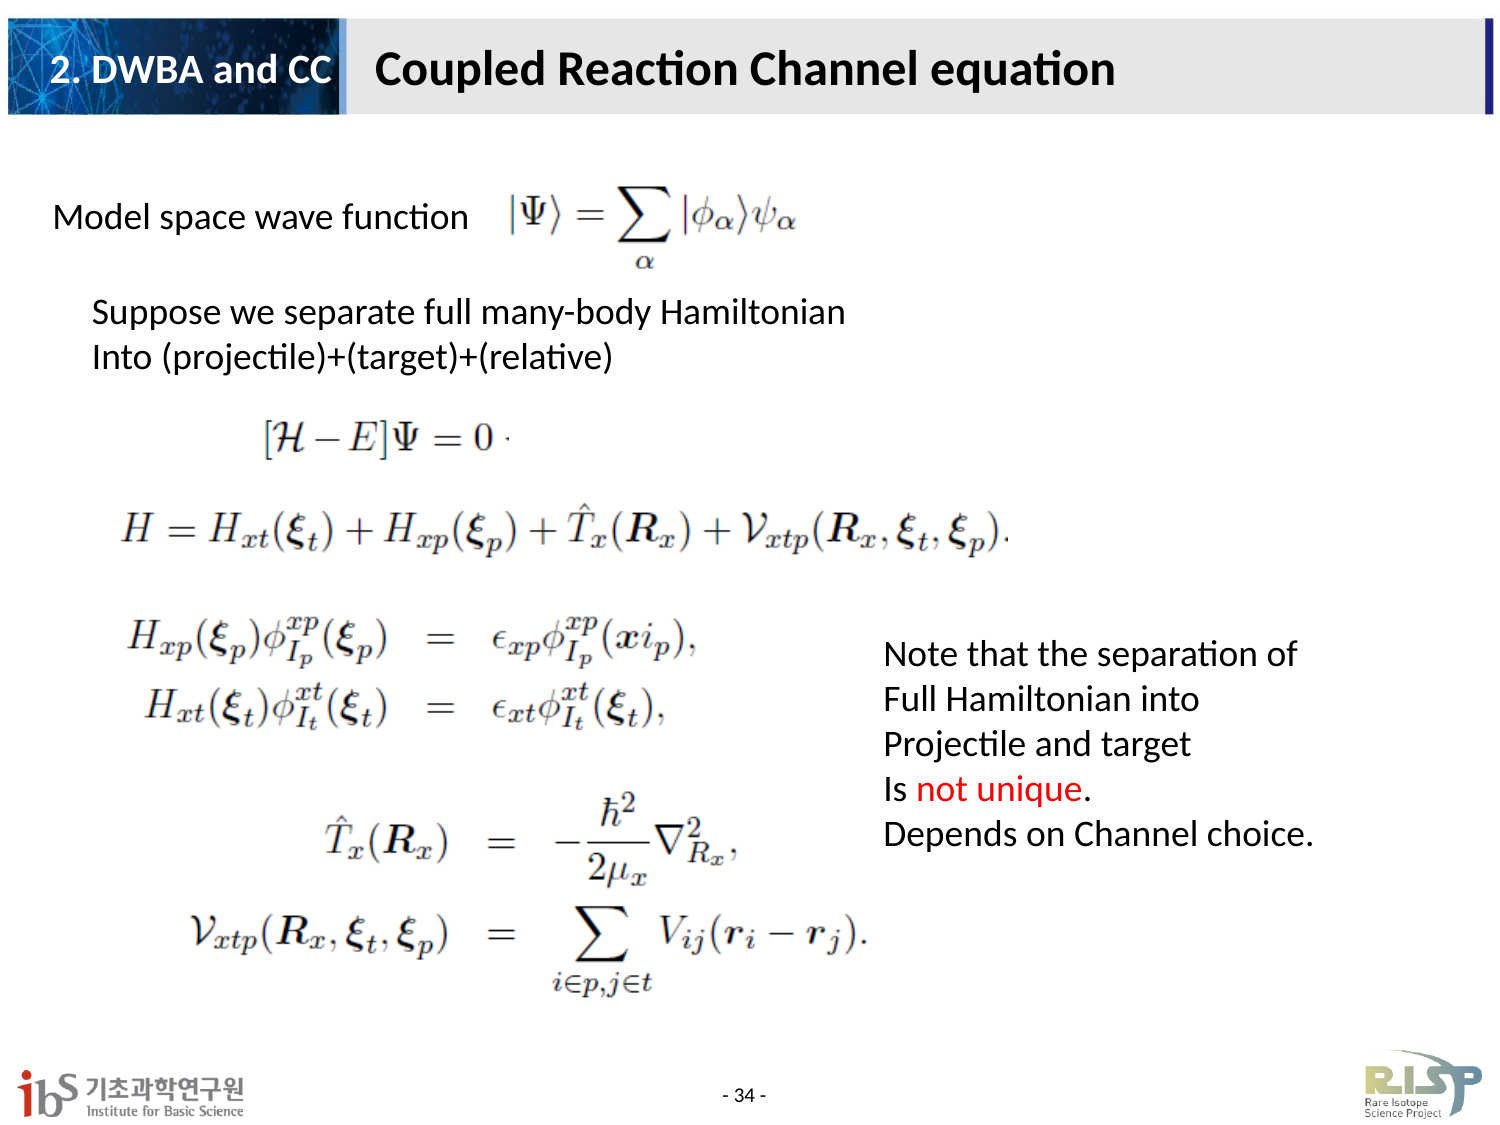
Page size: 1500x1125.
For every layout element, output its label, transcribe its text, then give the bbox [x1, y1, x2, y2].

picture [112, 489, 1008, 572]
text_box Note that the separation of Full Hamiltonian into Projectile and target Is not unique. Depends on Channel choice. [868, 621, 1459, 862]
picture [1364, 1049, 1482, 1119]
picture [112, 603, 705, 746]
picture [253, 411, 509, 468]
text_box Model space wave function [37, 184, 478, 245]
picture [2, 10, 1500, 130]
text_box Suppose we separate full many-body Hamiltonian Into (projectile)+(target)+(relative) [77, 279, 871, 384]
picture [17, 1070, 243, 1117]
picture [137, 773, 869, 1018]
picture [478, 160, 818, 280]
